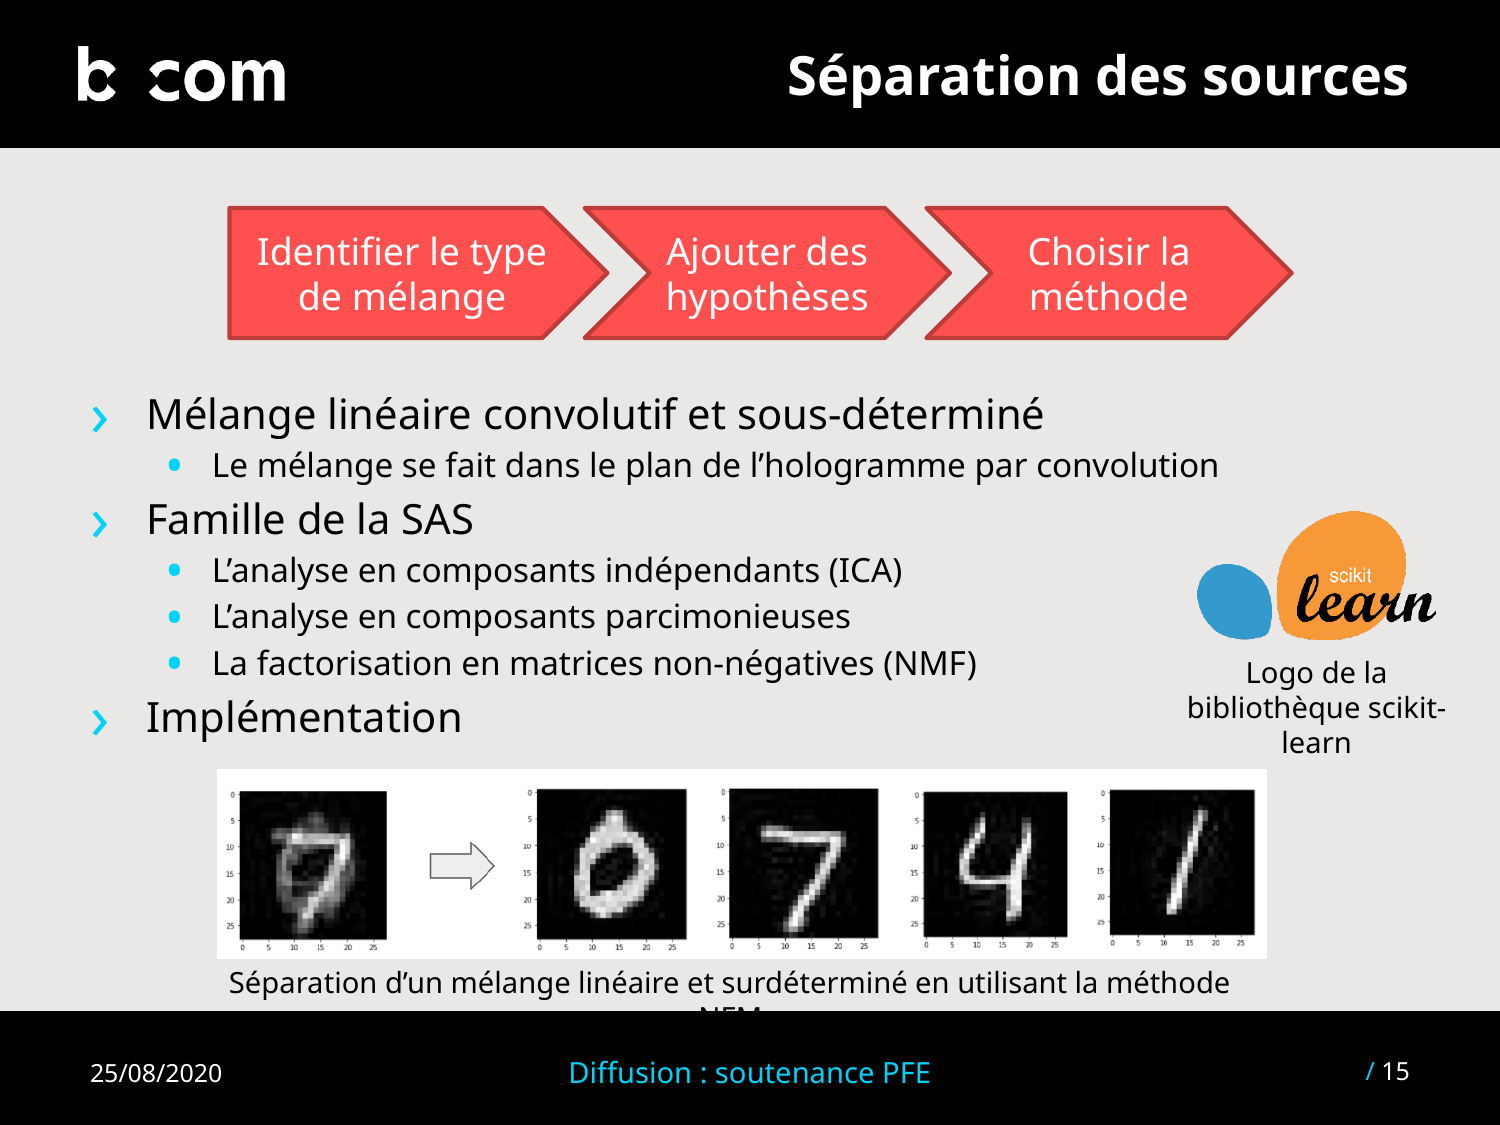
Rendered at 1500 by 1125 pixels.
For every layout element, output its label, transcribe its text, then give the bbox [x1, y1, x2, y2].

title Séparation des sources [407, 33, 1425, 114]
picture [76, 44, 286, 102]
text_box Identifier le type de mélange [227, 205, 610, 341]
picture [216, 768, 1267, 959]
text_box Logo de la bibliothèque scikit-learn [1147, 647, 1487, 767]
list Mélange linéaire convolutif et sous-déterminé Le mélange se fait dans le plan de l’hologramme par convolution Famille de la SAS L’analyse en composants indépendants (ICA) L’analyse en composants parcimonieuses La factorisation en matrices non-négatives (NMF) Implémentation [75, 379, 1400, 1024]
text_box Ajouter des hypothèses [582, 205, 953, 341]
text_box Choisir la méthode [924, 205, 1294, 341]
picture [1197, 511, 1436, 640]
text_box Séparation d’un mélange linéaire et surdéterminé en utilisant la méthode NFM [198, 957, 1262, 1042]
